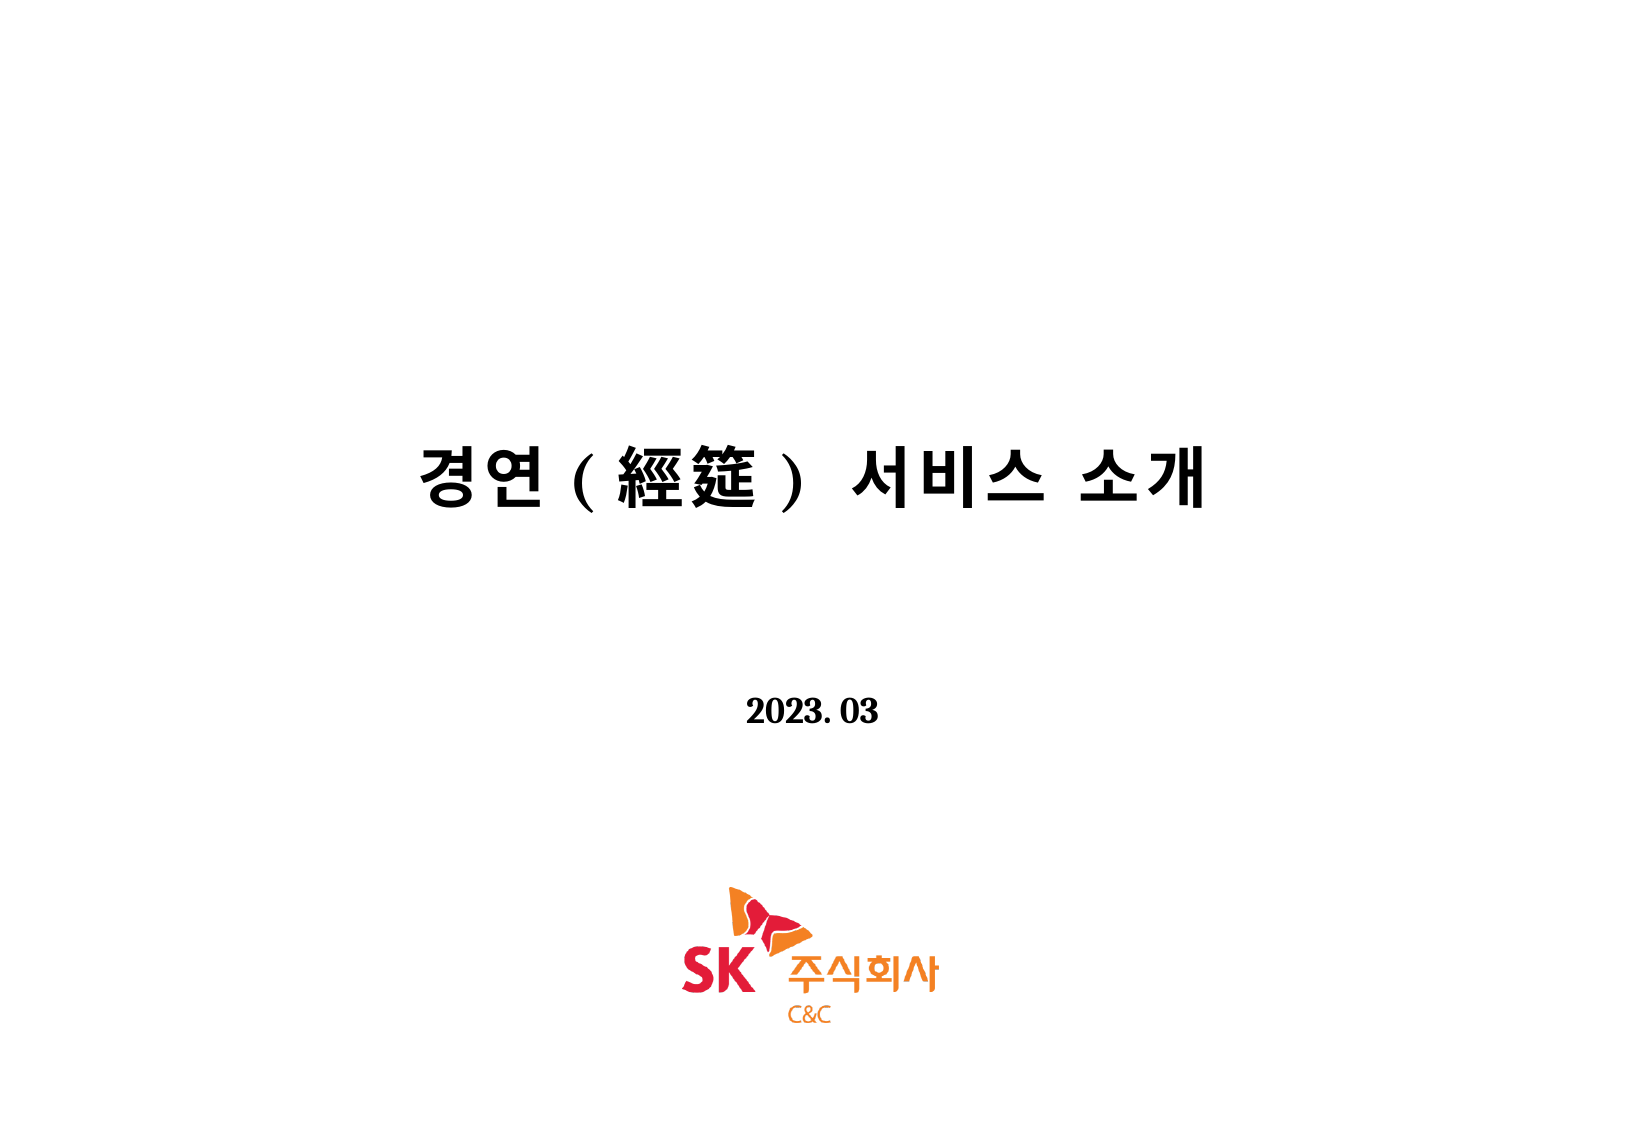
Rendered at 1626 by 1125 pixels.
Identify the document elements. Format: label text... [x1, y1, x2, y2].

title 경연(經筵) 서비스 소개 [32, 343, 1593, 567]
picture [682, 887, 939, 1023]
subtitle 2023. 03 [612, 680, 1013, 760]
